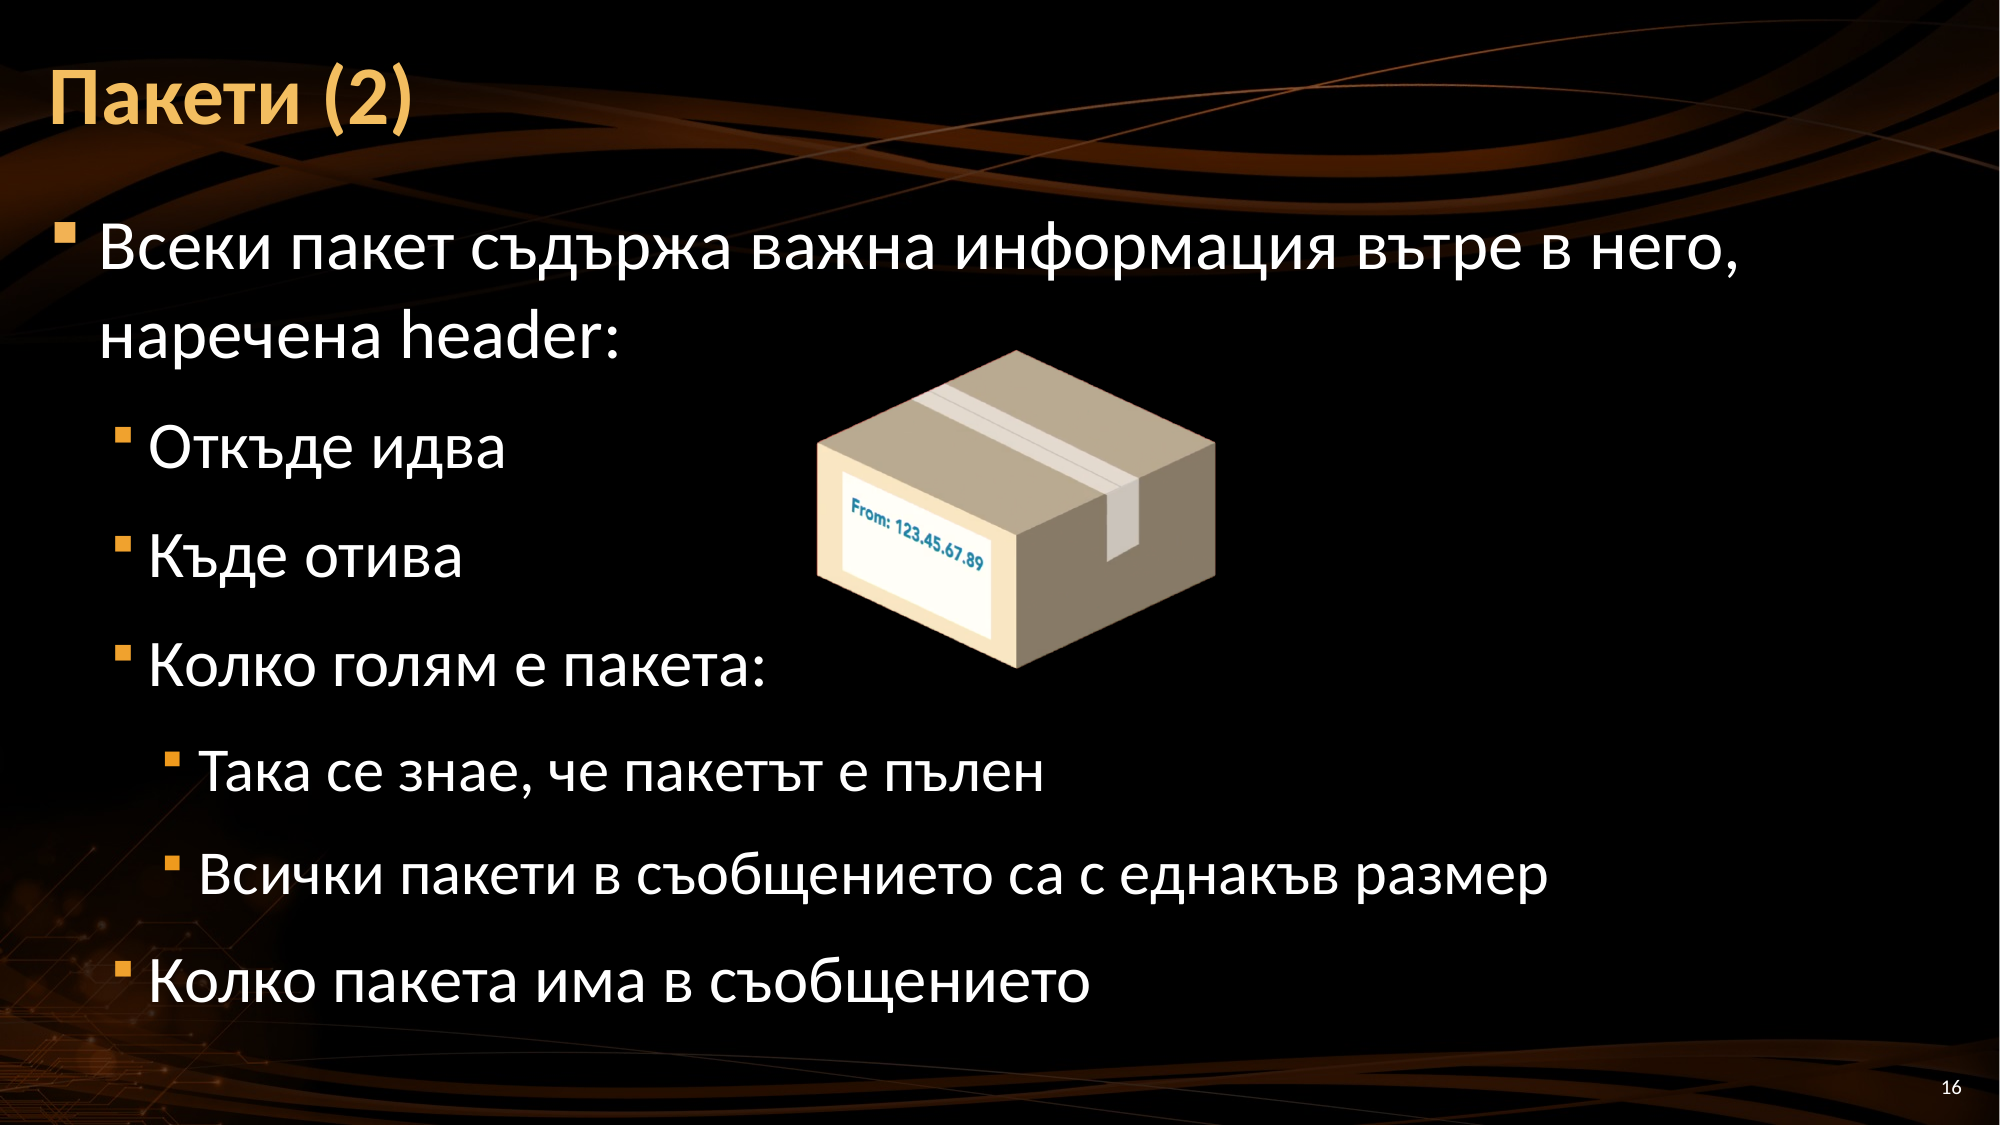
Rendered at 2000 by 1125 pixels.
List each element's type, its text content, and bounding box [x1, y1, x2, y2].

list Всеки пакет съдържа важна информация вътре в него, наречена header: Откъде идва Къде отива Колко голям е пакета: Така се знае, че пакетът е пълен Всички пакети в съобщението са с еднакъв размер Колко пакета има в съобщението [31, 189, 1968, 1103]
picture [0, 0, 2000, 1125]
title Пакети (2) [30, 6, 1968, 189]
slide_number 16 [1897, 1070, 1968, 1103]
